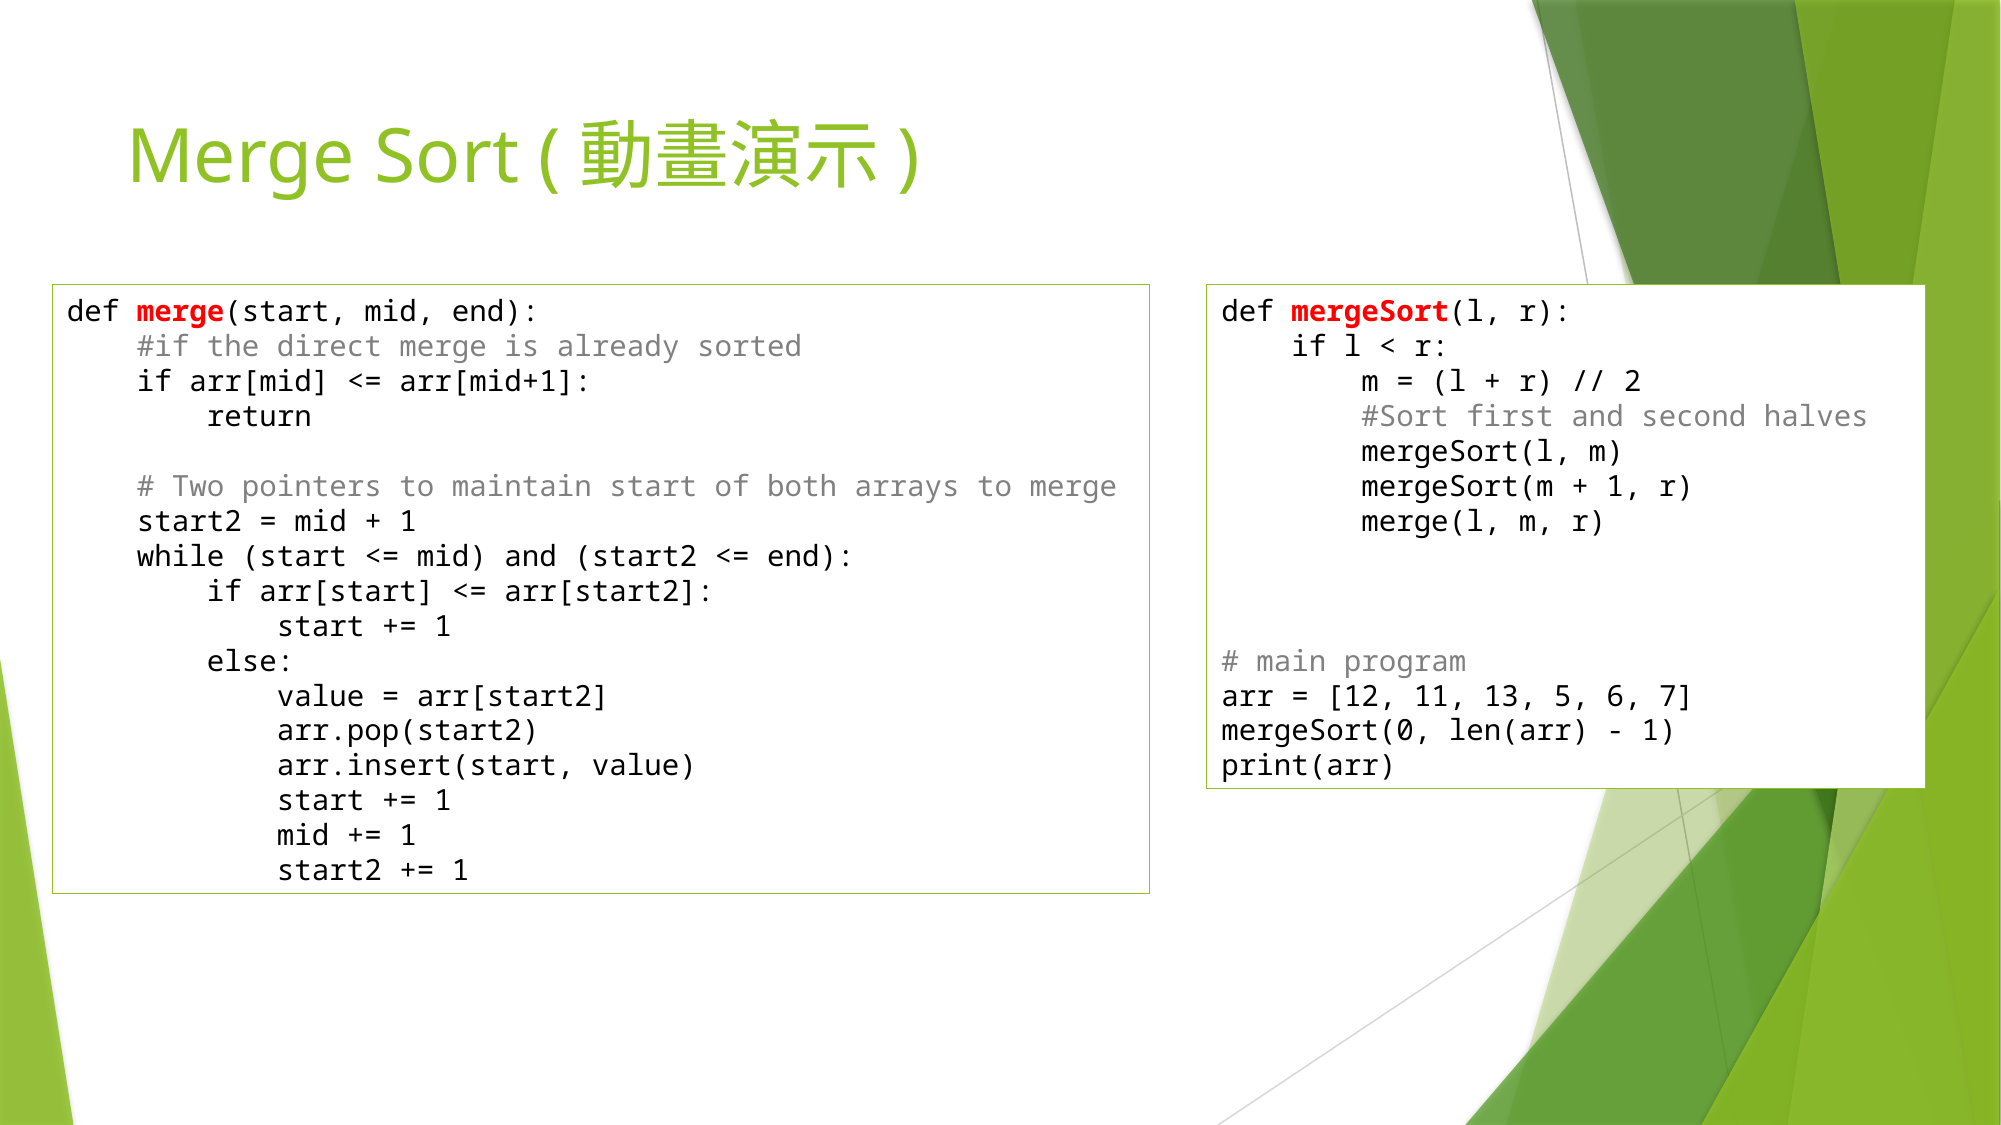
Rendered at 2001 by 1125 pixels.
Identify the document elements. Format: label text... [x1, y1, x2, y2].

text_box def merge(start, mid, end): #if the direct merge is already sorted if arr[mid] <= arr[mid+1]: return # Two pointers to maintain start of both arrays to merge start2 = mid + 1 while (start <= mid) and (start2 <= end): if arr[start] <= arr[start2]: start += 1 else: value = arr[start2] arr.pop(start2) arr.insert(start, value) start += 1 mid += 1 start2 += 1 [52, 284, 1150, 894]
text_box def mergeSort(l, r): if l < r: m = (l + r) // 2 #Sort first and second halves mergeSort(l, m) mergeSort(m + 1, r) merge(l, m, r) # main program arr = [12, 11, 13, 5, 6, 7] mergeSort(0, len(arr) - 1) print(arr) [1206, 284, 1926, 789]
title Merge Sort (動畫演示) [111, 99, 1522, 317]
